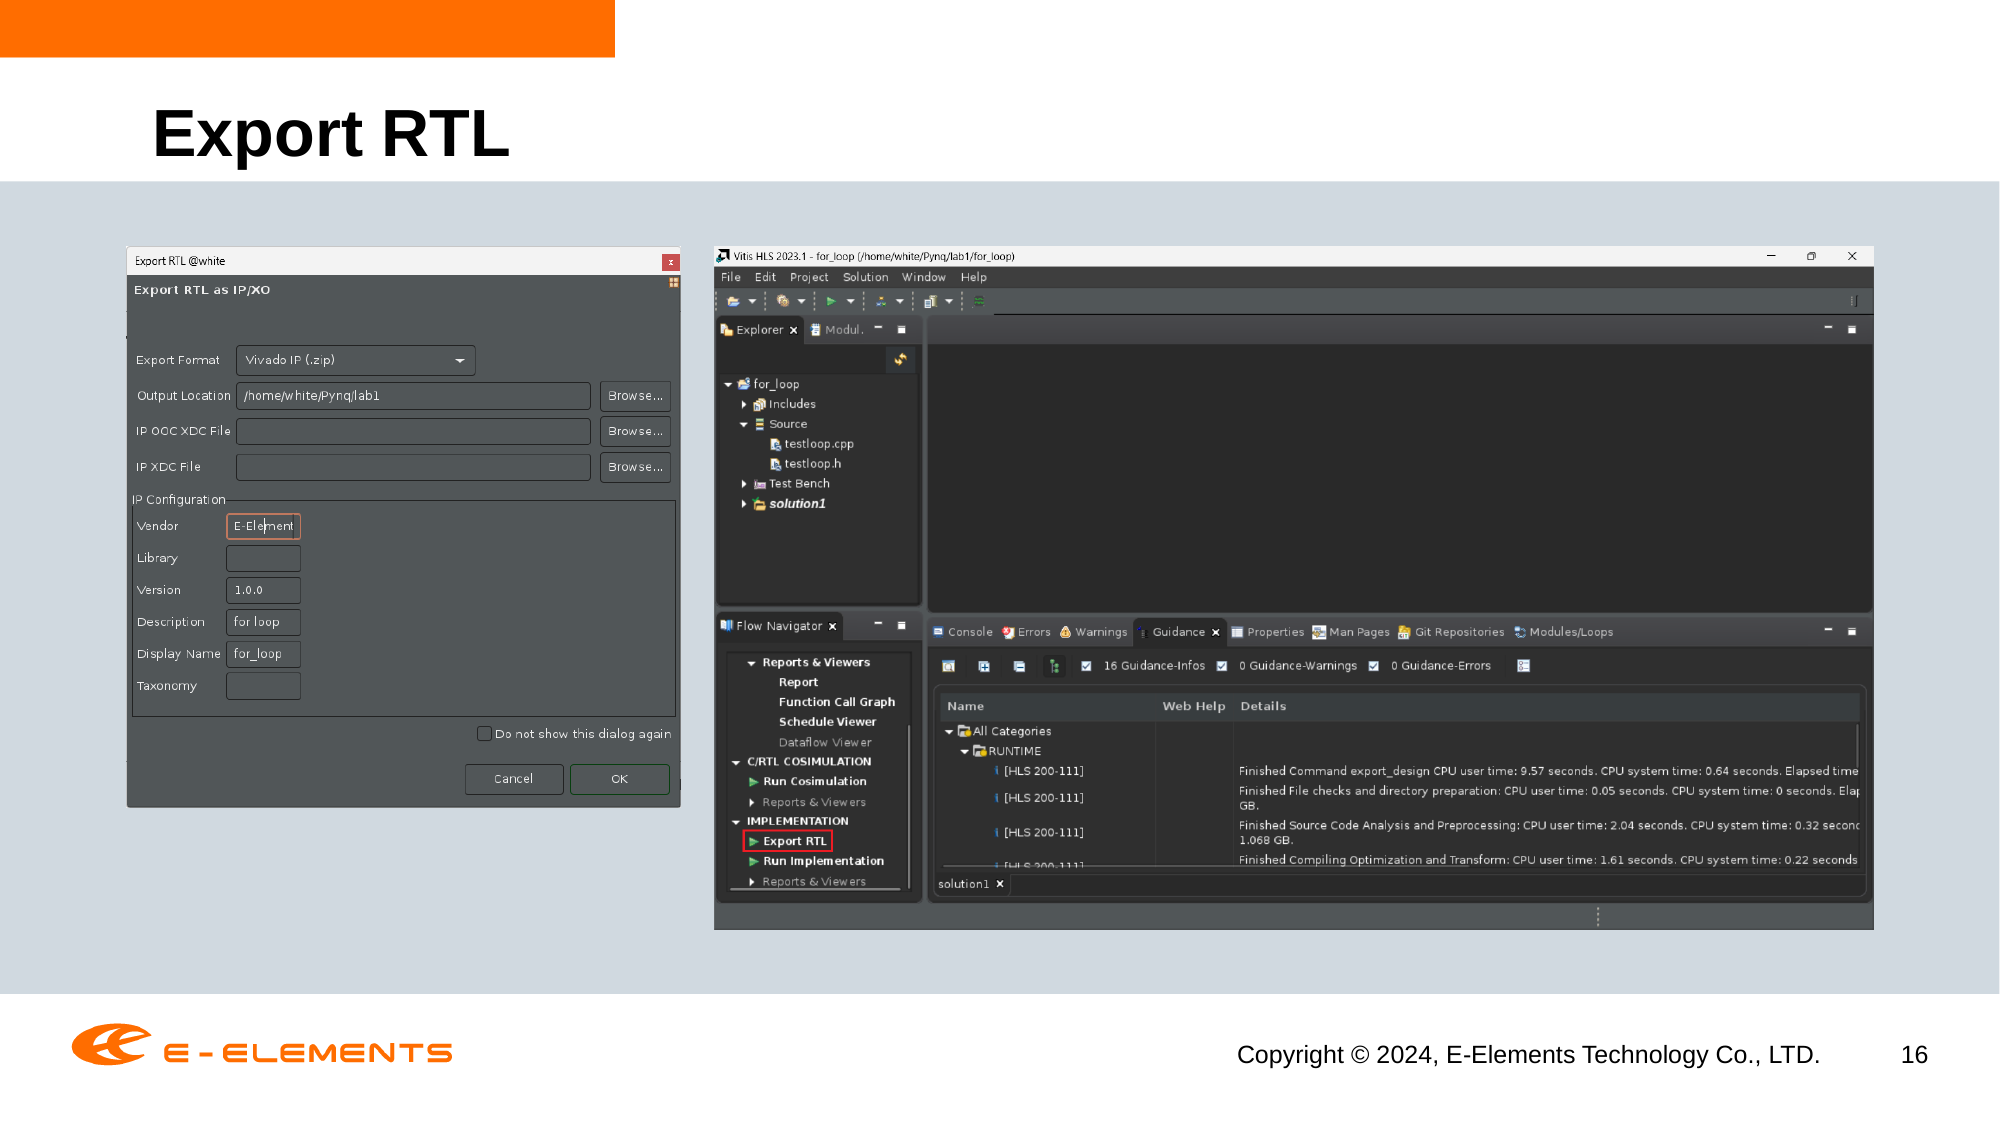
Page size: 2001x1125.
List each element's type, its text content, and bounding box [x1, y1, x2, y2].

text_box 16 [1836, 1024, 1944, 1084]
picture [125, 245, 682, 808]
text_box Export RTL [137, 81, 1863, 179]
text_box [0, 179, 2000, 996]
text_box Copyright © 2024, E-Elements Technology Co., LTD. [1161, 1024, 1836, 1084]
picture [714, 245, 1874, 930]
picture [0, 0, 2001, 1125]
